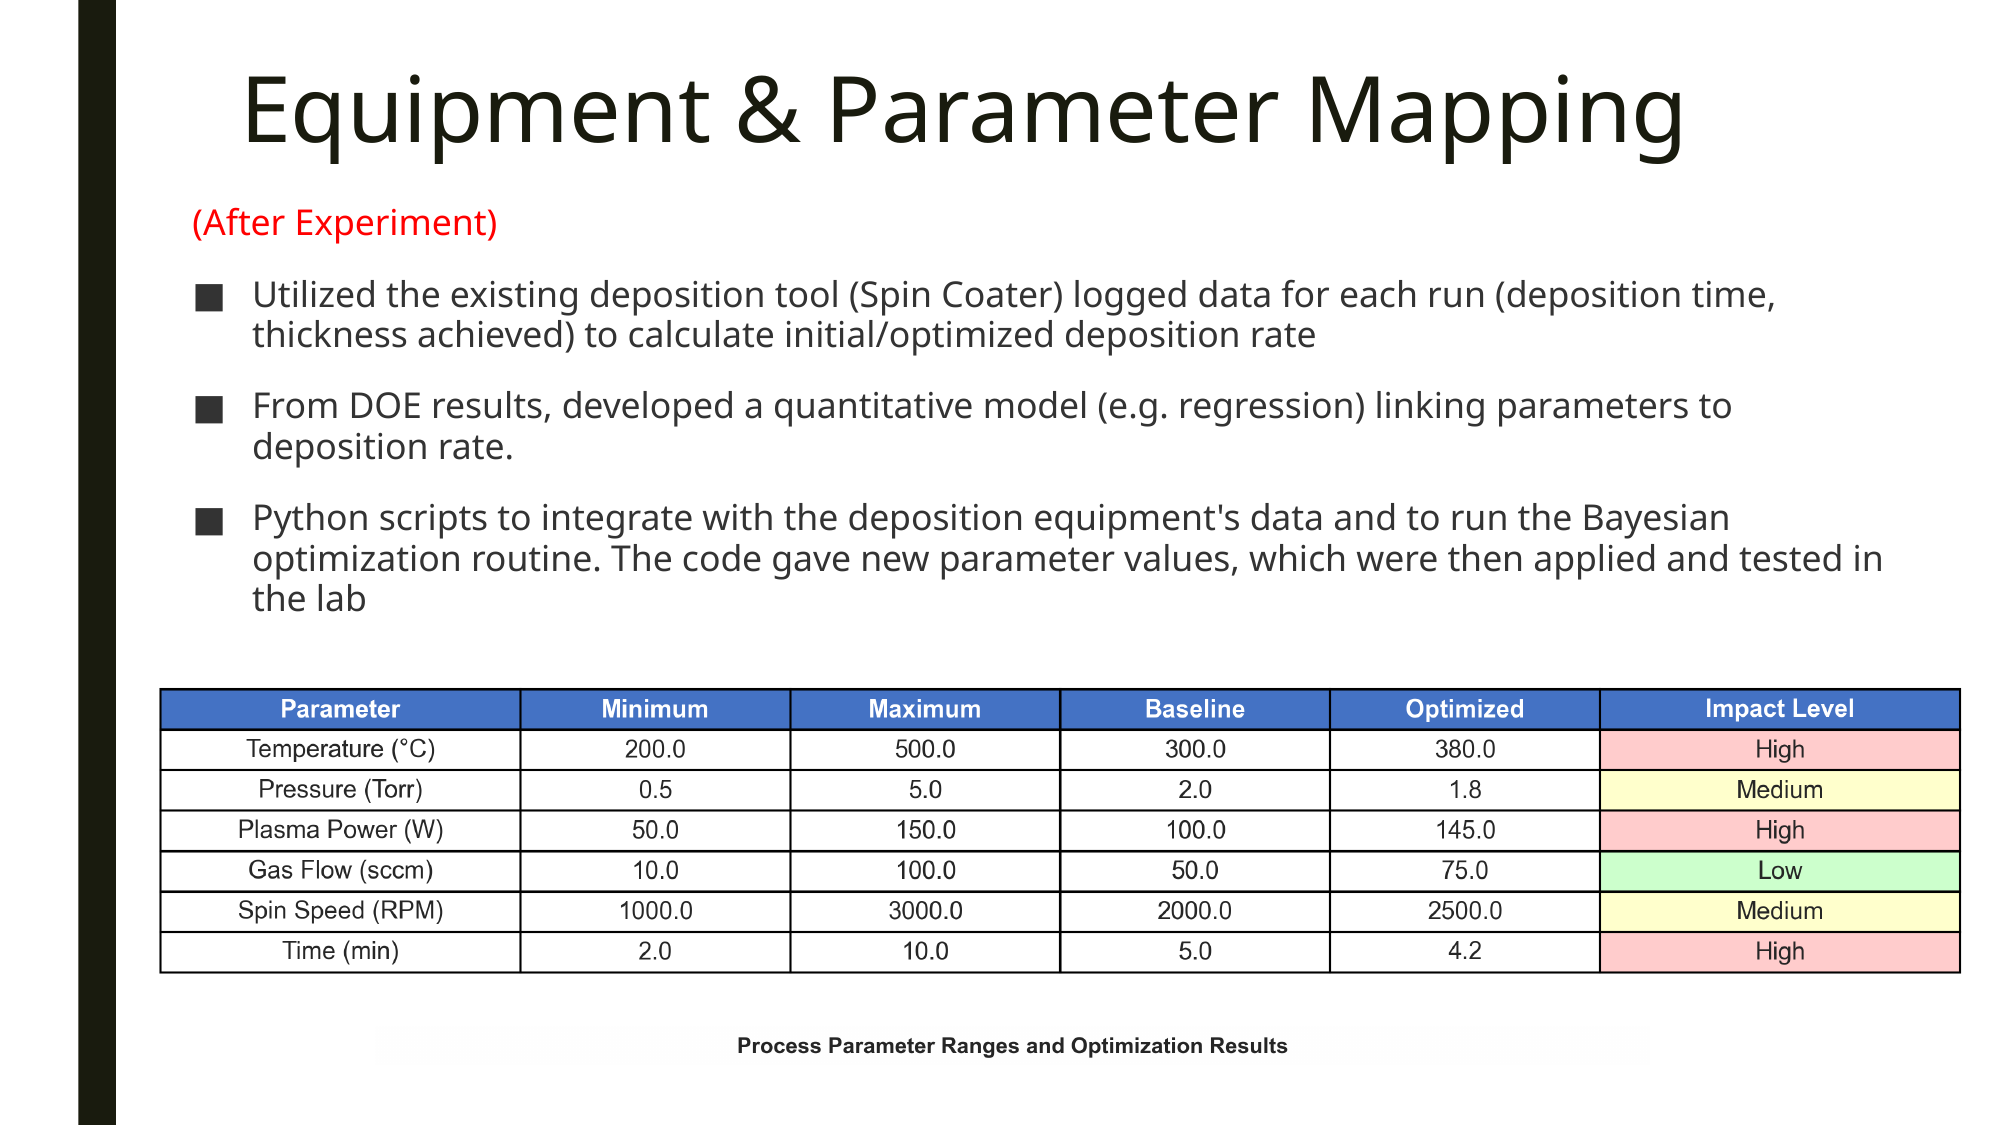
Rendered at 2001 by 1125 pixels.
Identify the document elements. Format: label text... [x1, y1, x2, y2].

text_box (After Experiment) Utilized the existing deposition tool (Spin Coater) logged data for each run (deposition time, thickness achieved) to calculate initial/optimized deposition rate From DOE results, developed a quantitative model (e.g. regression) linking parameters to deposition rate. Python scripts to integrate with the deposition equipment's data and to run the Bayesian optimization routine. The code gave new parameter values, which were then applied and tested in the lab [177, 195, 1903, 630]
title Equipment & Parameter Mapping [225, 56, 1800, 195]
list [144, 677, 1976, 1036]
picture [374, 1026, 1650, 1065]
